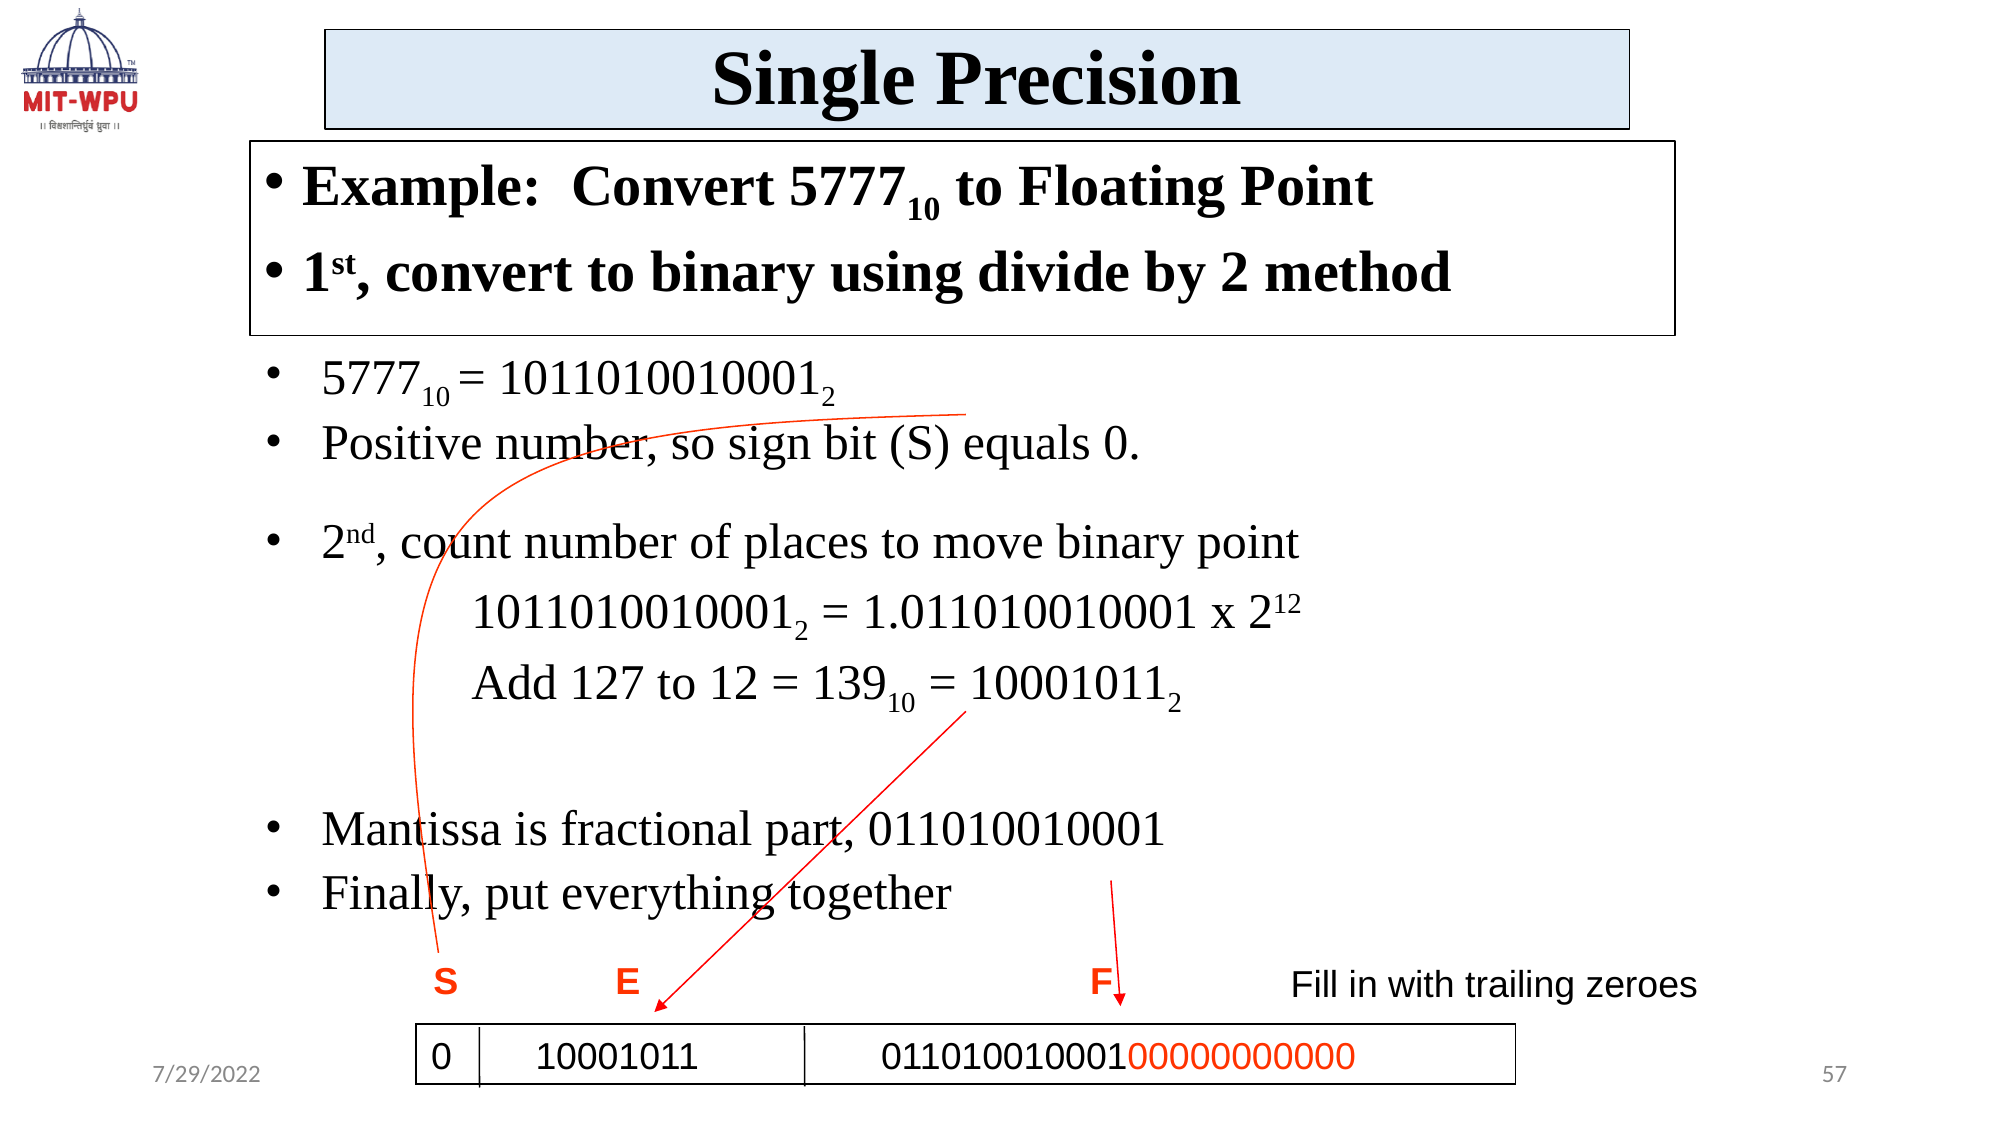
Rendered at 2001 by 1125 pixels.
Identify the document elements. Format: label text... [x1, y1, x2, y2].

slide_number ‹#› [1412, 1042, 1863, 1103]
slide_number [137, 1042, 588, 1103]
title Single Precision [324, 29, 1630, 130]
text_box 2nd, count number of places to move binary point 10110100100012 = 1.011010010001 x 212 Add 127 to 12 = 13910 = 100010112 [249, 507, 379, 727]
text_box Mantissa is fractional part, 011010010001 Finally, put everything together [249, 795, 379, 977]
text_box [385, 414, 1721, 1088]
text_box 577710 = 10110100100012 Positive number, so sign bit (S) equals 0. [249, 337, 1675, 507]
list Example: Convert 577710 to Floating Point 1st, convert to binary using divide by 2 method [249, 140, 1676, 336]
picture [21, 8, 153, 133]
